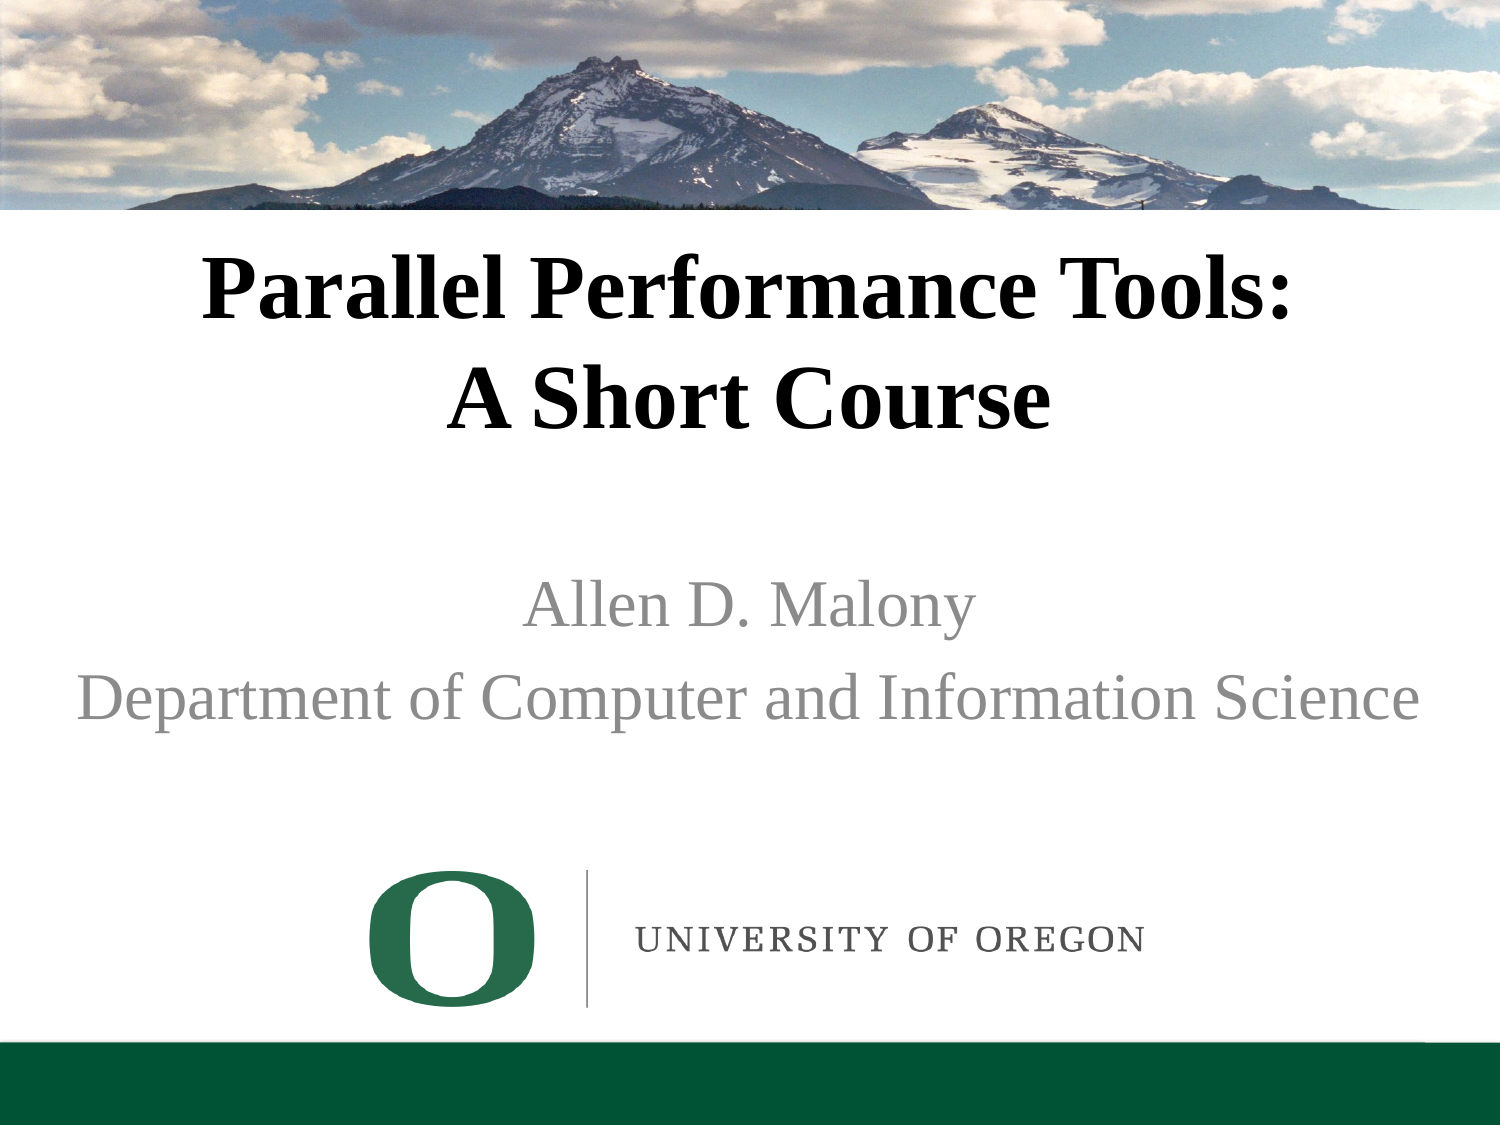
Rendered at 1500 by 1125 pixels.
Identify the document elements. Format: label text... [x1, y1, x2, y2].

subtitle Allen D. Malony Department of Computer and Information Science [0, 552, 1500, 840]
picture [0, 0, 1500, 210]
picture [368, 868, 1145, 1008]
title Parallel Performance Tools: A Short Course [0, 216, 1500, 458]
